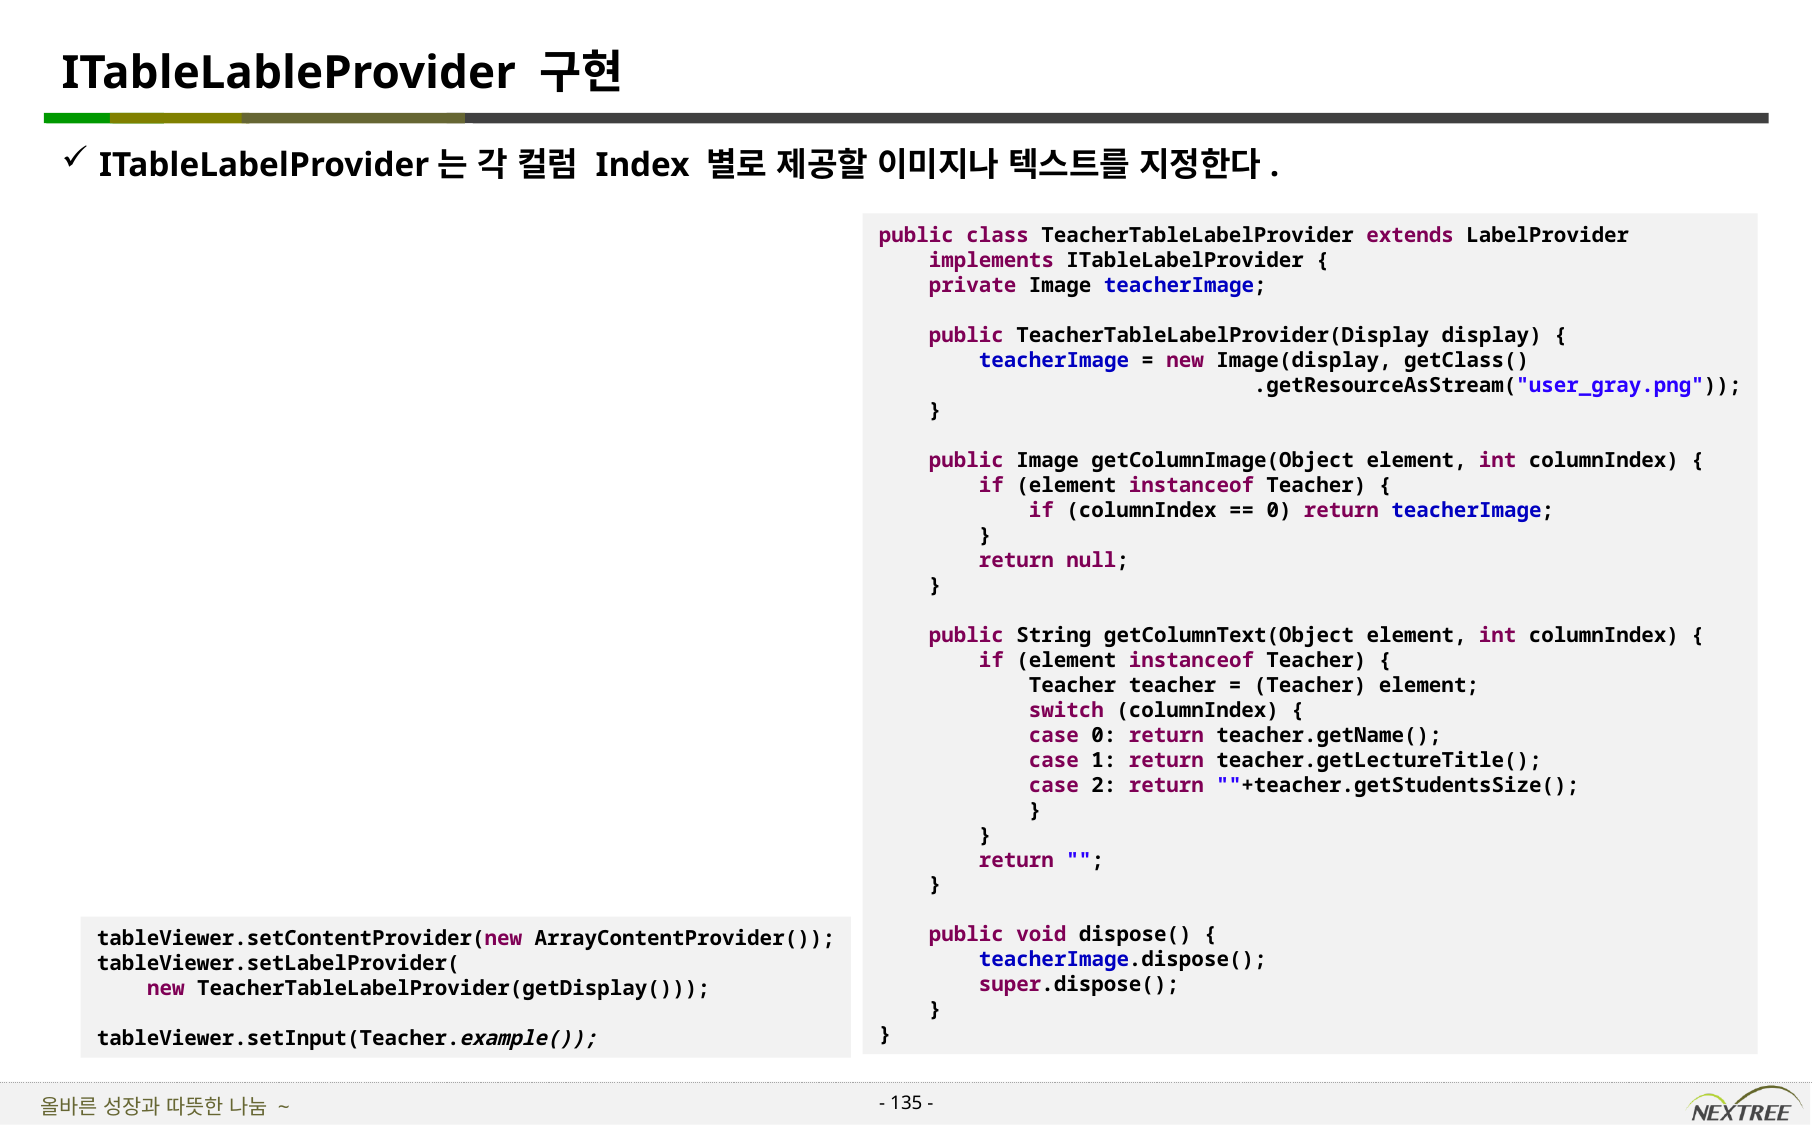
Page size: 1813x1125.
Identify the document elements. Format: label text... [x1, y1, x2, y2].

text_box tableViewer.setContentProvider(new ArrayContentProvider()); tableViewer.setLabelProvider( new TeacherTableLabelProvider(getDisplay())); tableViewer.setInput(Teacher.example()); [80, 916, 851, 1058]
picture [1685, 1085, 1804, 1122]
title ITableLableProvider 구현 [55, 22, 1557, 118]
text_box public class TeacherTableLabelProvider extends LabelProvider implements ITableLabelProvider { private Image teacherImage; public TeacherTableLabelProvider(Display display) { teacherImage = new Image(display, getClass() .getResourceAsStream("user_gray.png")); } public Image getColumnImage(Object element, int columnIndex) { if (element instanceof Teacher) { if (columnIndex == 0) return teacherImage; } return null; } public String getColumnText(Object element, int columnIndex) { if (element instanceof Teacher) { Teacher teacher = (Teacher) element; switch (columnIndex) { case 0: return teacher.getName(); case 1: return teacher.getLectureTitle(); case 2: return ""+teacher.getStudentsSize(); } } return ""; } public void dispose() { teacherImage.dispose(); super.dispose(); } } [862, 213, 1758, 1055]
list ITableLabelProvider는 각 컬럼 Index 별로 제공할 이미지나 텍스트를 지정한다. [55, 137, 1781, 190]
